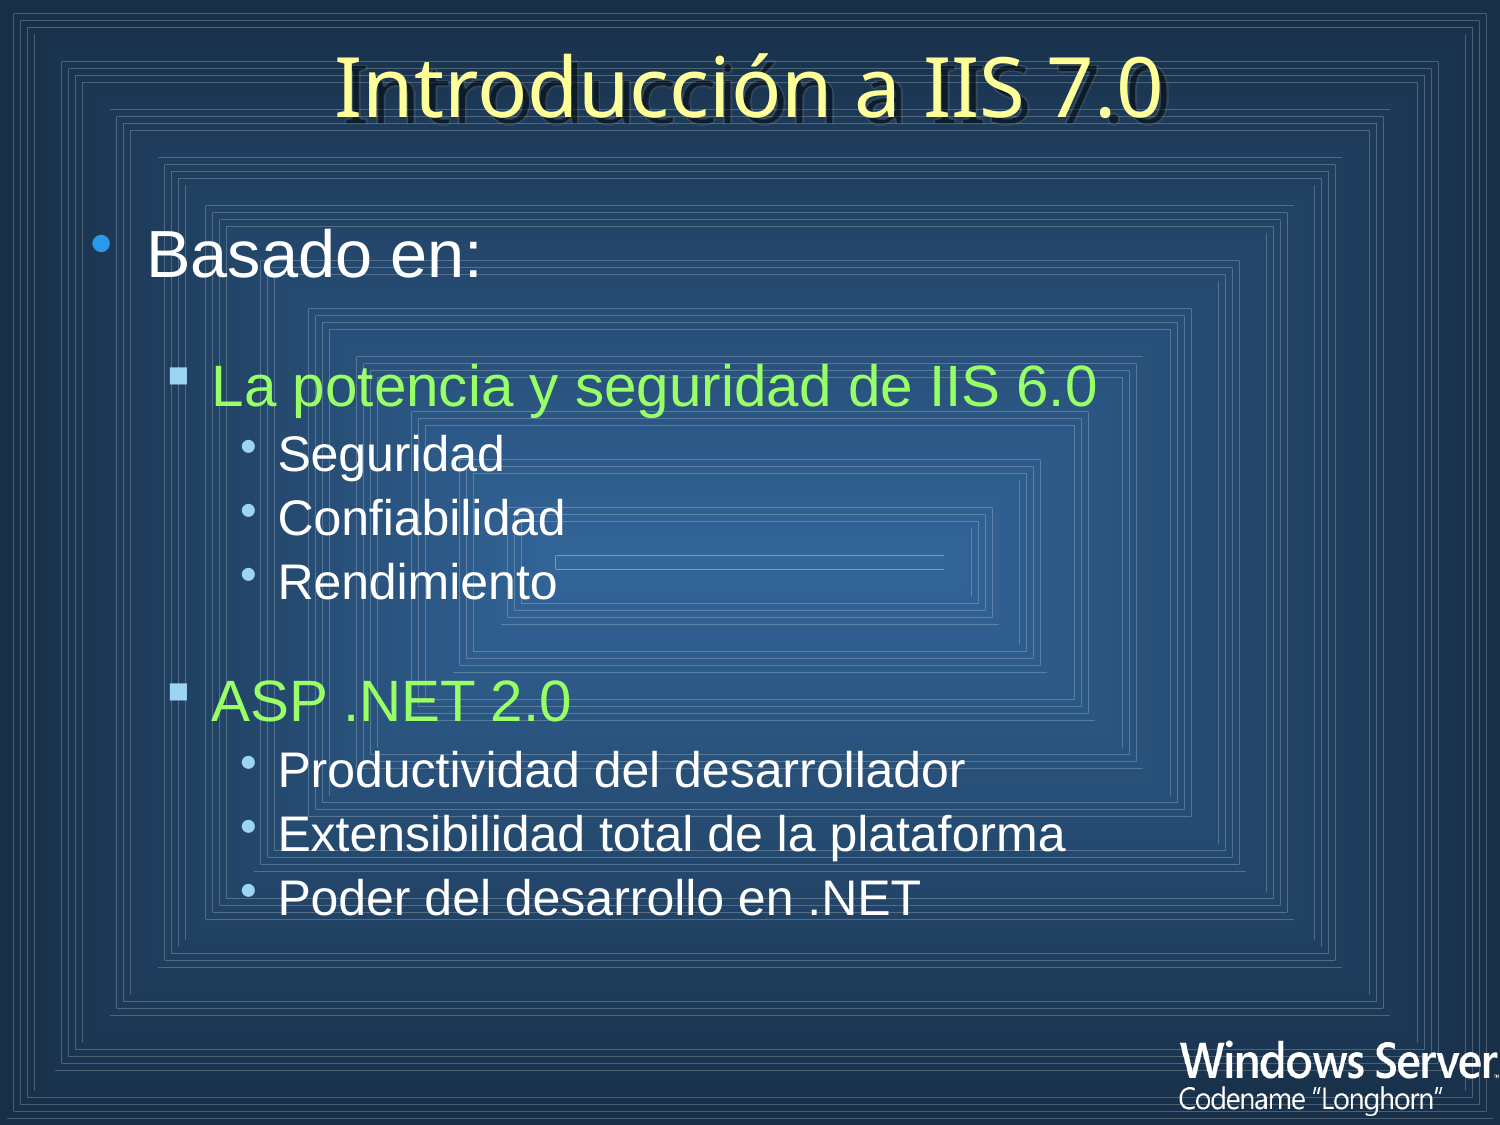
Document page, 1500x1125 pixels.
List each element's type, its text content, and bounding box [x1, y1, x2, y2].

title Introducción a IIS 7.0 [74, 18, 1426, 150]
list Basado en: La potencia y seguridad de IIS 6.0 Seguridad Confiabilidad Rendimiento ASP .NET 2.0 Productividad del desarrollador Extensibilidad total de la plataforma Poder del desarrollo en .NET [75, 212, 1425, 917]
